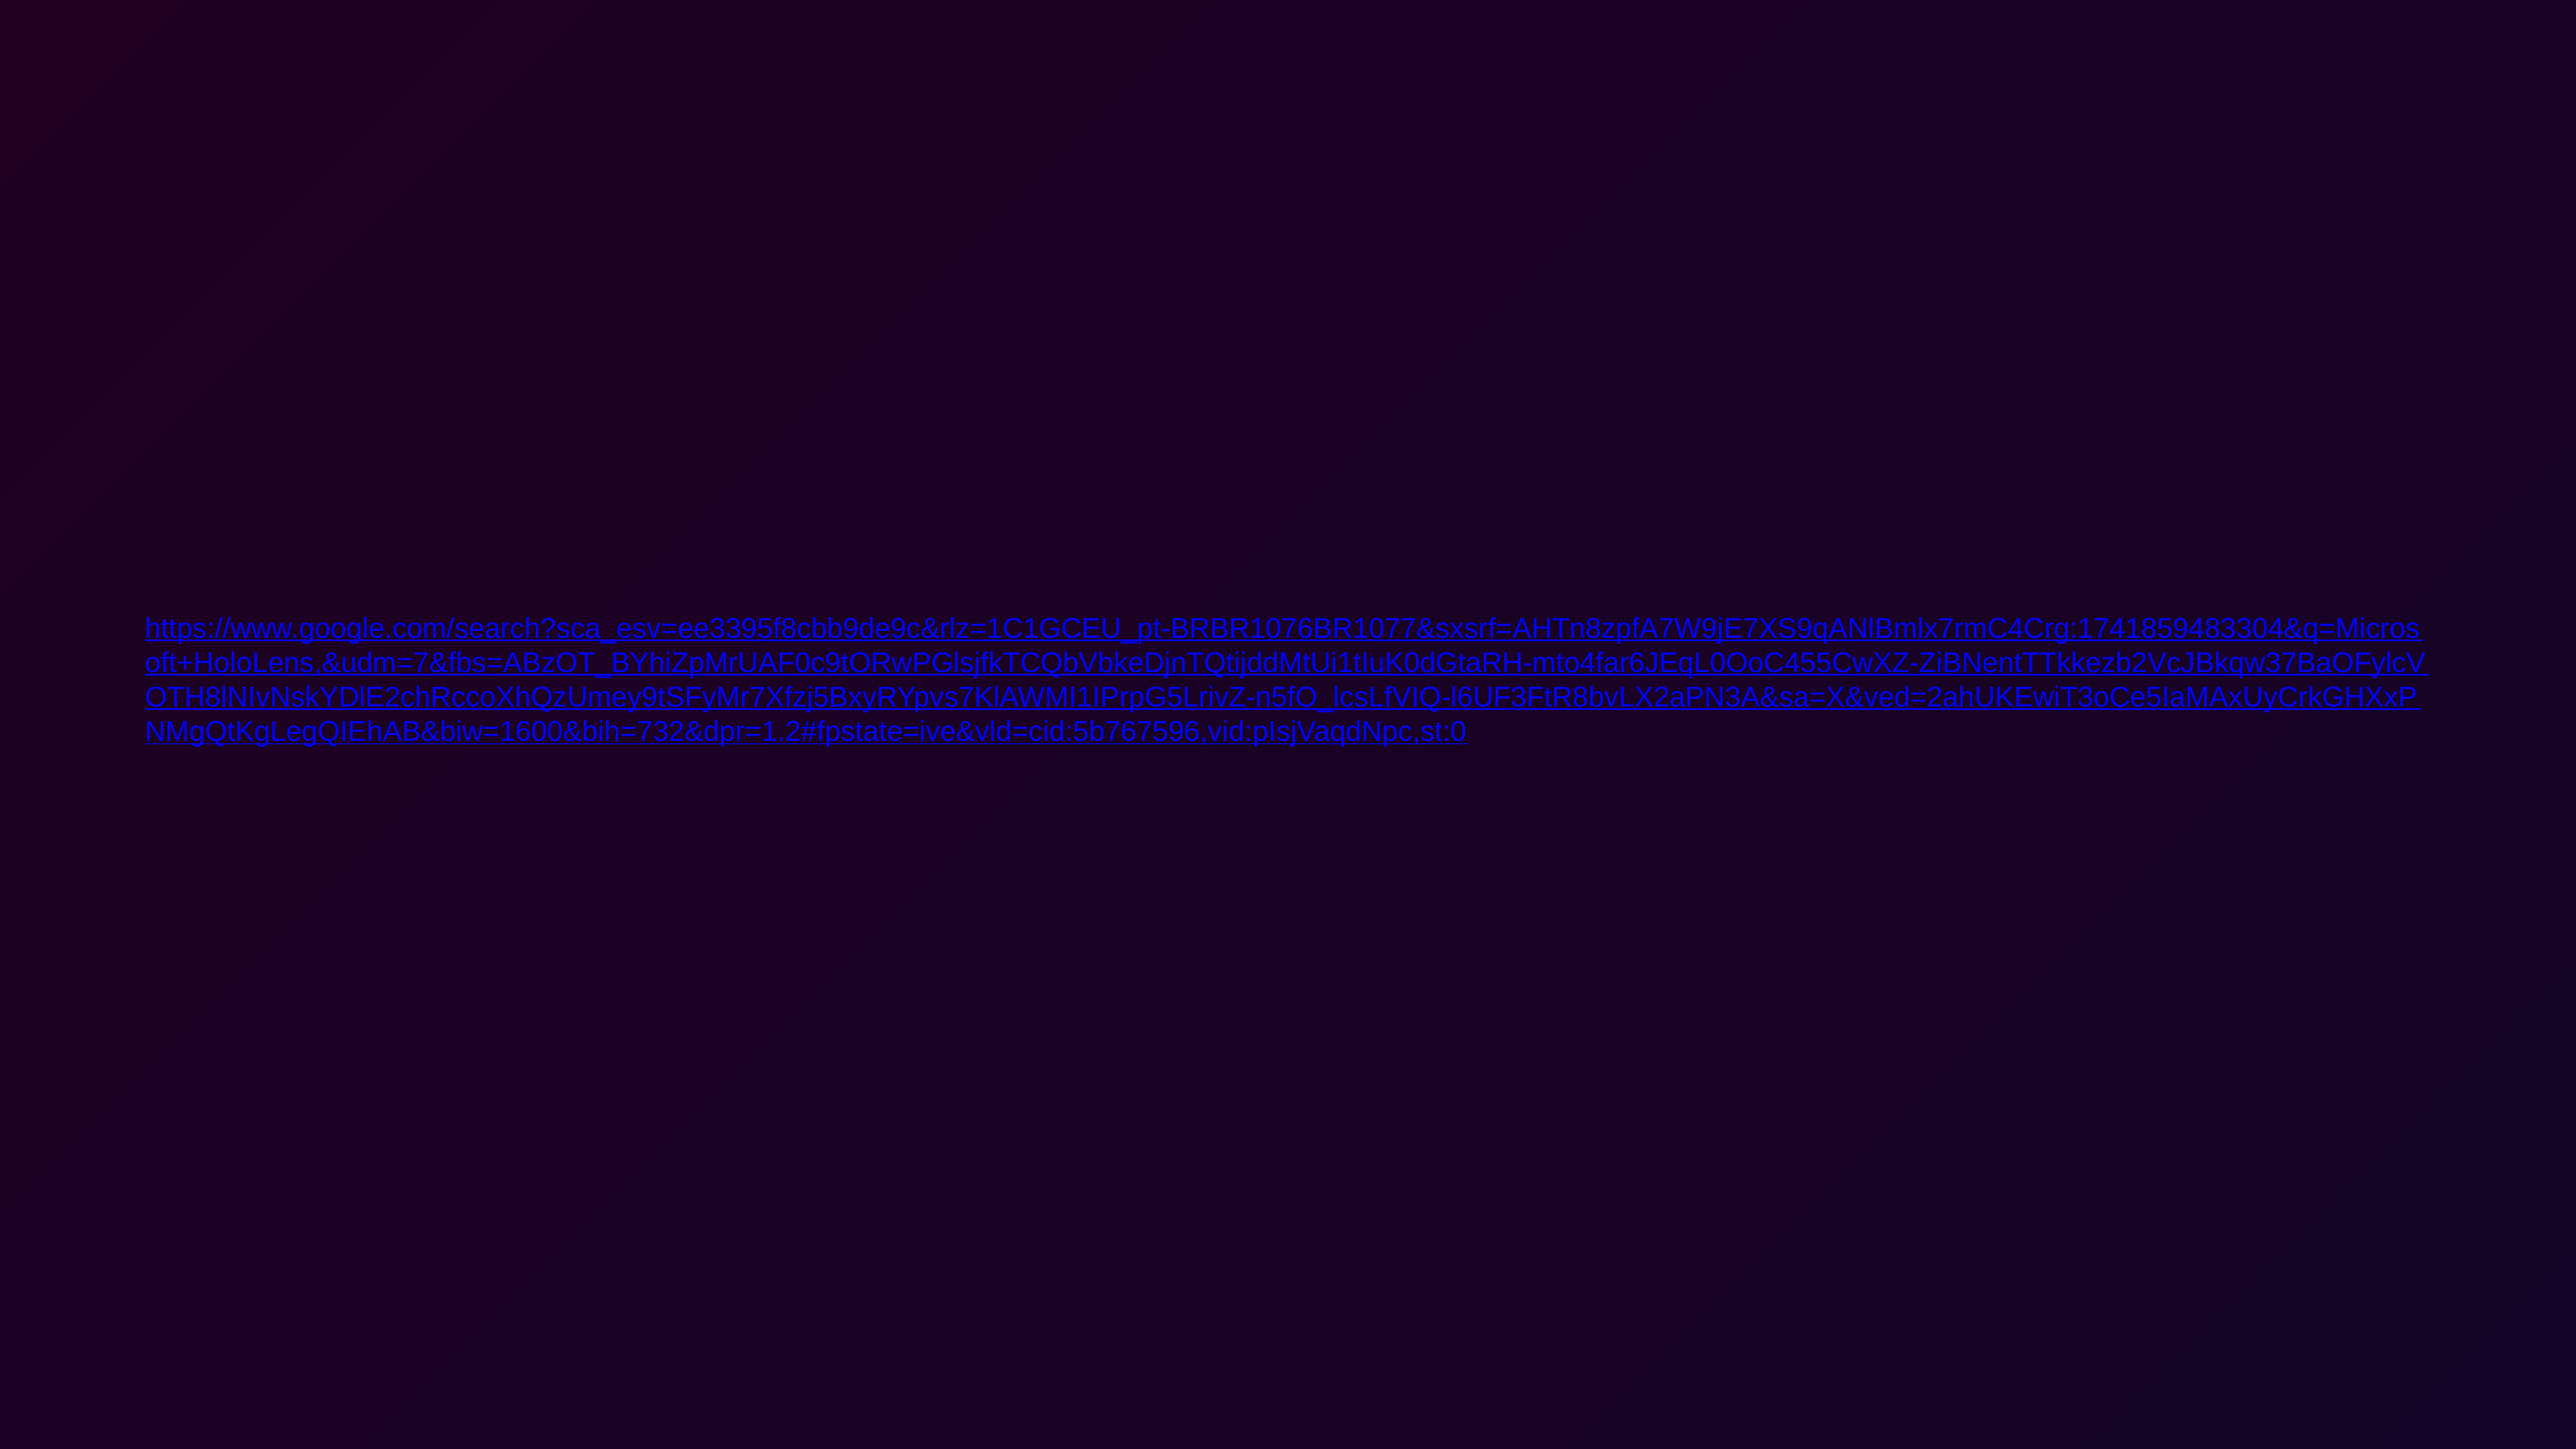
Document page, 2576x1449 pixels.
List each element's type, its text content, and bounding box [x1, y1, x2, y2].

text_box https://www.google.com/search?sca_esv=ee3395f8cbb9de9c&rlz=1C1GCEU_pt-BRBR1076BR1077&sxsrf=AHTn8zpfA7W9jE7XS9qANlBmlx7rmC4Crg:1741859483304&q=Microsoft+HoloLens,&udm=7&fbs=ABzOT_BYhiZpMrUAF0c9tORwPGlsjfkTCQbVbkeDjnTQtijddMtUi1tIuK0dGtaRH-mto4far6JEqL0OoC455CwXZ-ZiBNentTTkkezb2VcJBkqw37BaOFylcVOTH8lNIvNskYDlE2chRccoXhQzUmey9tSFyMr7Xfzj5BxyRYpvs7KlAWMI1IPrpG5LrivZ-n5fO_lcsLfVIQ-l6UF3FtR8bvLX2aPN3A&sa=X&ved=2ahUKEwiT3oCe5IaMAxUyCrkGHXxPNMgQtKgLegQIEhAB&biw=1600&bih=732&dpr=1.2#fpstate=ive&vld=cid:5b767596,vid:pIsjVaqdNpc,st:0 [144, 603, 2432, 645]
